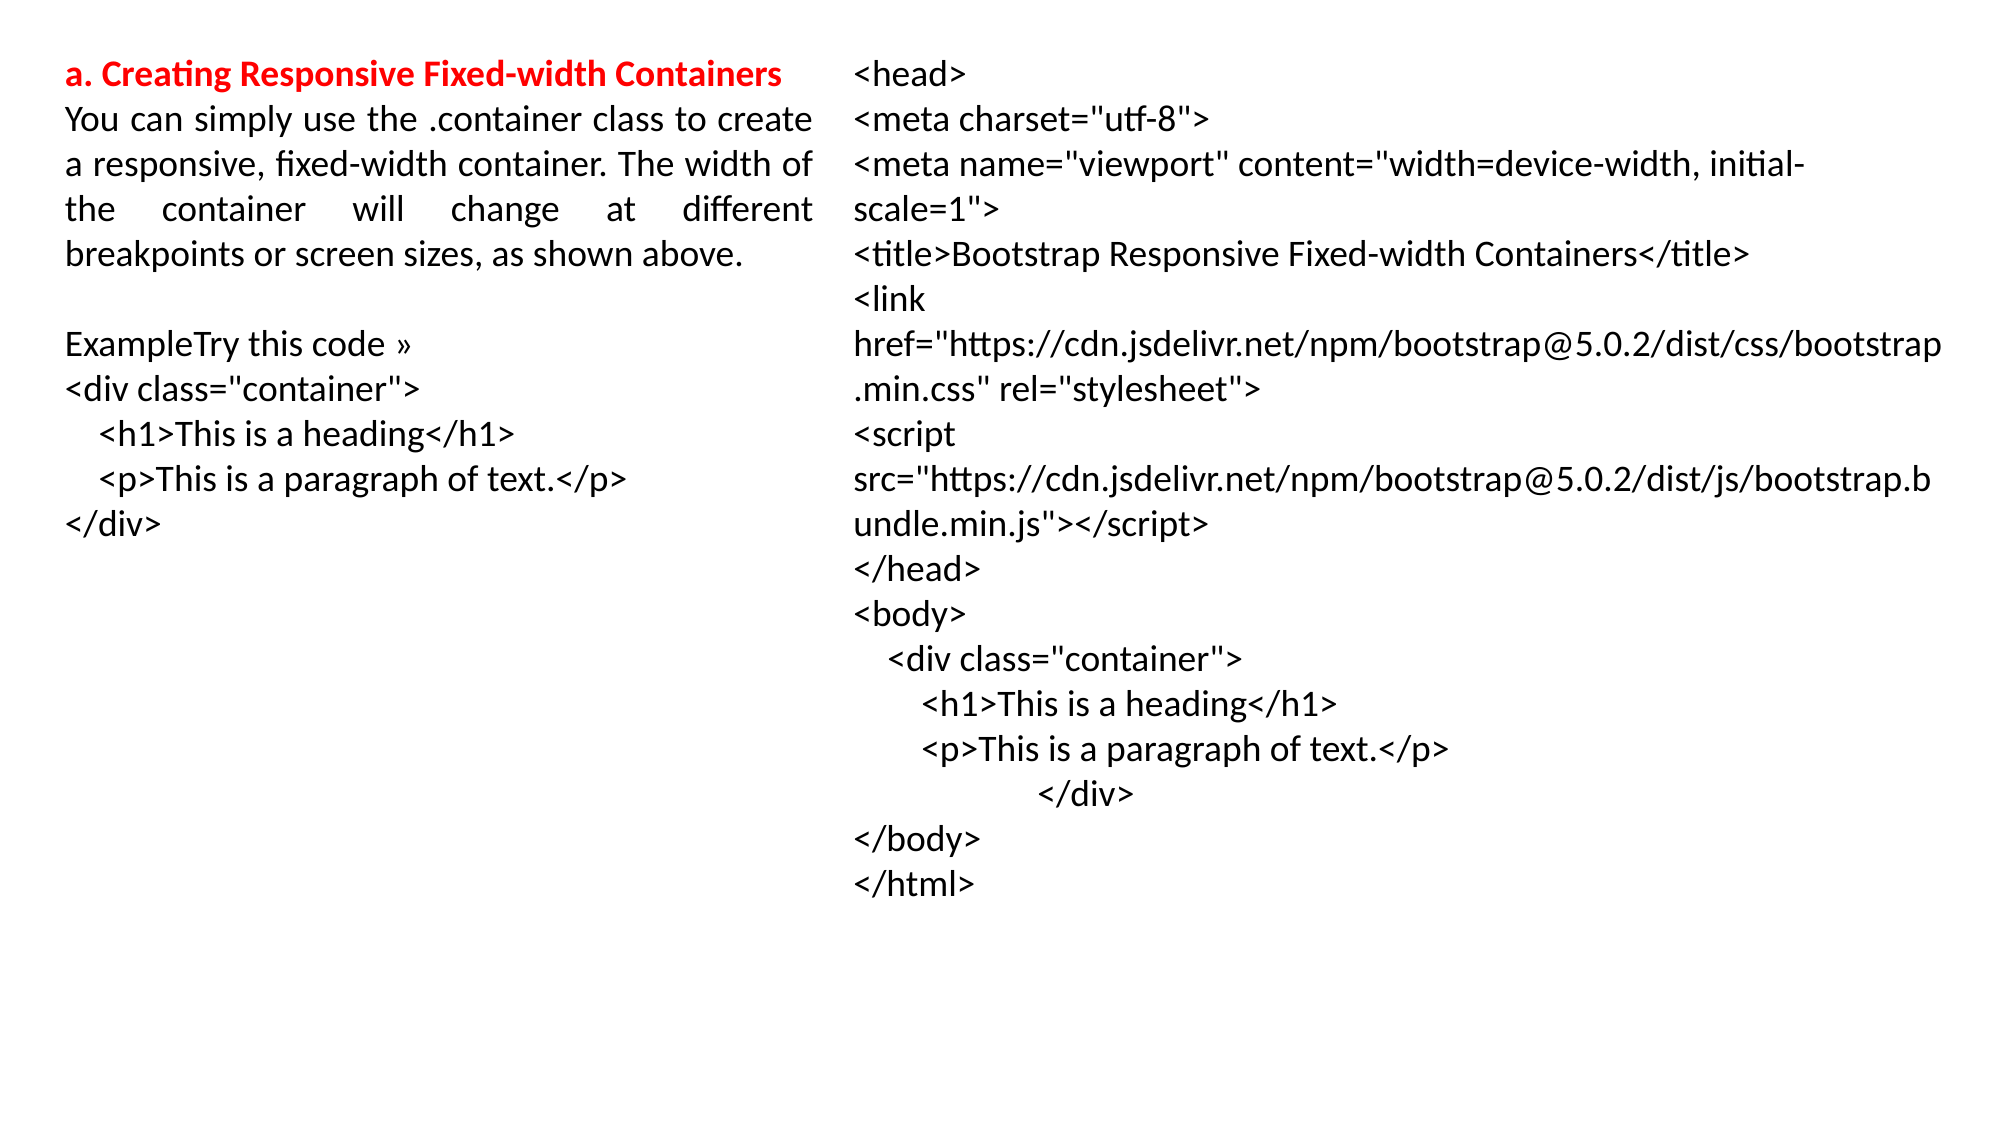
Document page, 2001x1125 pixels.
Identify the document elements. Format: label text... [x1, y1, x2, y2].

text_box a. Creating Responsive Fixed-width Containers You can simply use the .container class to create a responsive, fixed-width container. The width of the container will change at different breakpoints or screen sizes, as shown above. ExampleTry this code » <div class="container"> <h1>This is a heading</h1> <p>This is a paragraph of text.</p> </div> [49, 41, 829, 552]
text_box <head> <meta charset="utf-8"> <meta name="viewport" content="width=device-width, initial-scale=1"> <title>Bootstrap Responsive Fixed-width Containers</title> <link href="https://cdn.jsdelivr.net/npm/bootstrap@5.0.2/dist/css/bootstrap.min.css" rel="stylesheet"> <script src="https://cdn.jsdelivr.net/npm/bootstrap@5.0.2/dist/js/bootstrap.bundle.min.js"></script> </head> <body> <div class="container"> <h1>This is a heading</h1> <p>This is a paragraph of text.</p> </div> </body> </html> [838, 41, 1966, 912]
